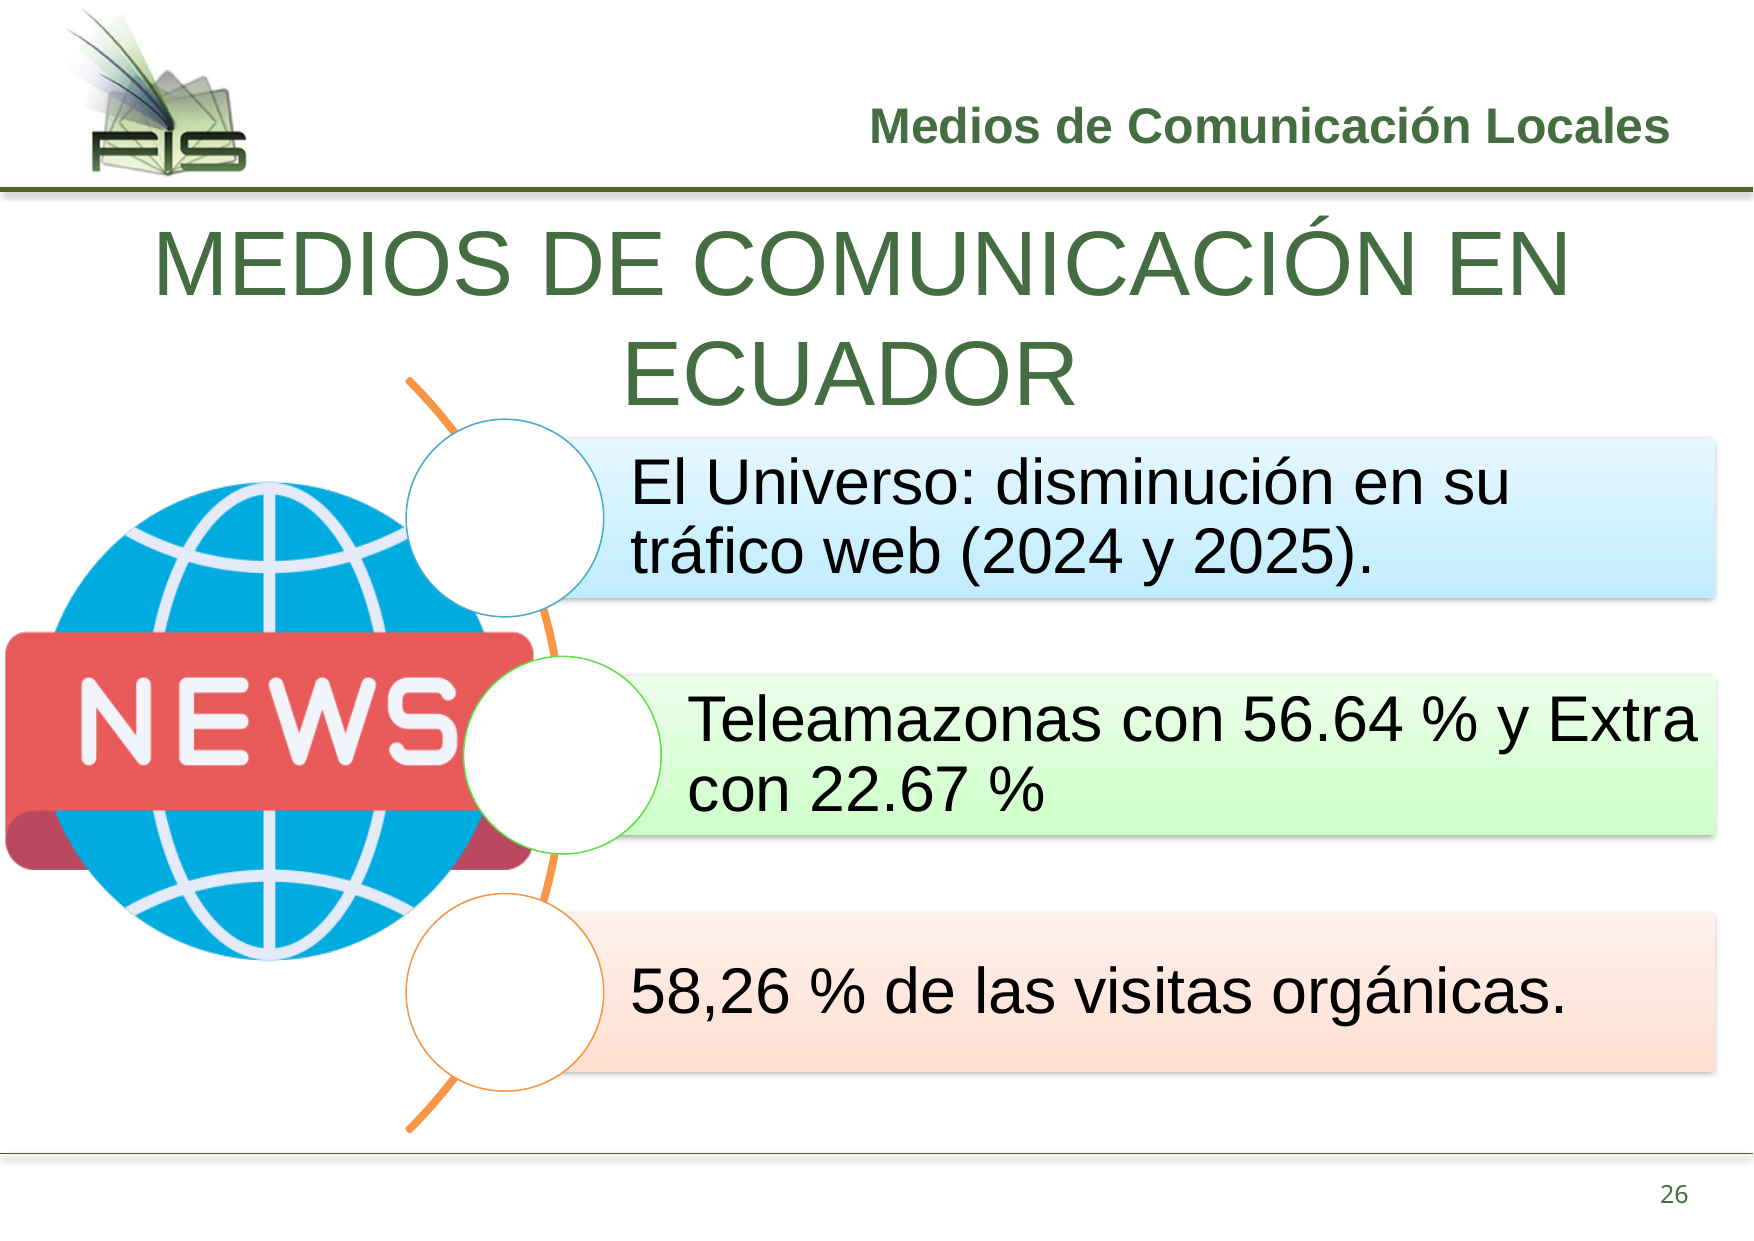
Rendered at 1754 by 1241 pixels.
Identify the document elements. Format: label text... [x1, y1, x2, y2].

picture [0, 410, 395, 1033]
text_box Medios de Comunicación Locales [806, 86, 1735, 162]
slide_number 26 [1296, 1162, 1706, 1229]
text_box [395, 359, 1727, 1151]
picture [61, 8, 250, 178]
title MEDIOS DE COMUNICACIÓN EN ECUADOR [0, 188, 1727, 361]
